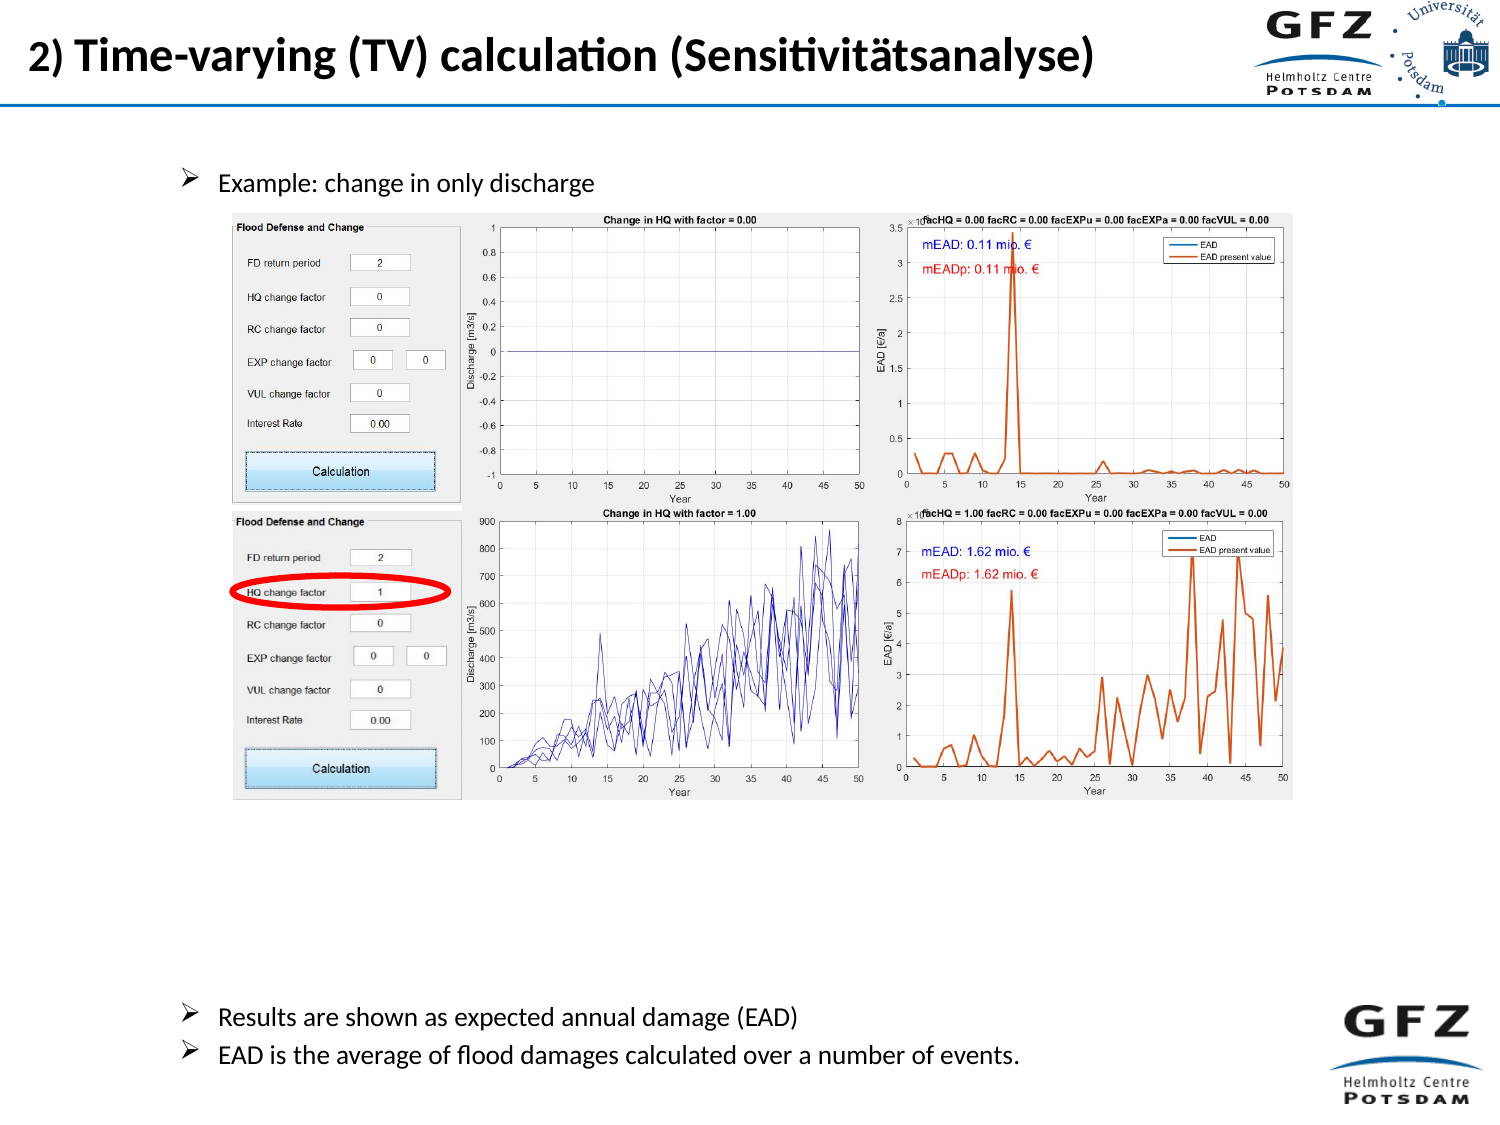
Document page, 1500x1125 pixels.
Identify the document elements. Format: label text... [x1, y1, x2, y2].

picture [1390, 1, 1489, 106]
list Example: change in only discharge Results are shown as expected annual damage (EAD) EAD is the average of flood damages calculated over a number of events. [103, 157, 1397, 1089]
picture [1329, 1004, 1483, 1104]
title 2) Time-varying (TV) calculation (Sensitivitätsanalyse) [13, 15, 1307, 89]
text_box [232, 212, 1293, 800]
picture [1253, 11, 1383, 95]
